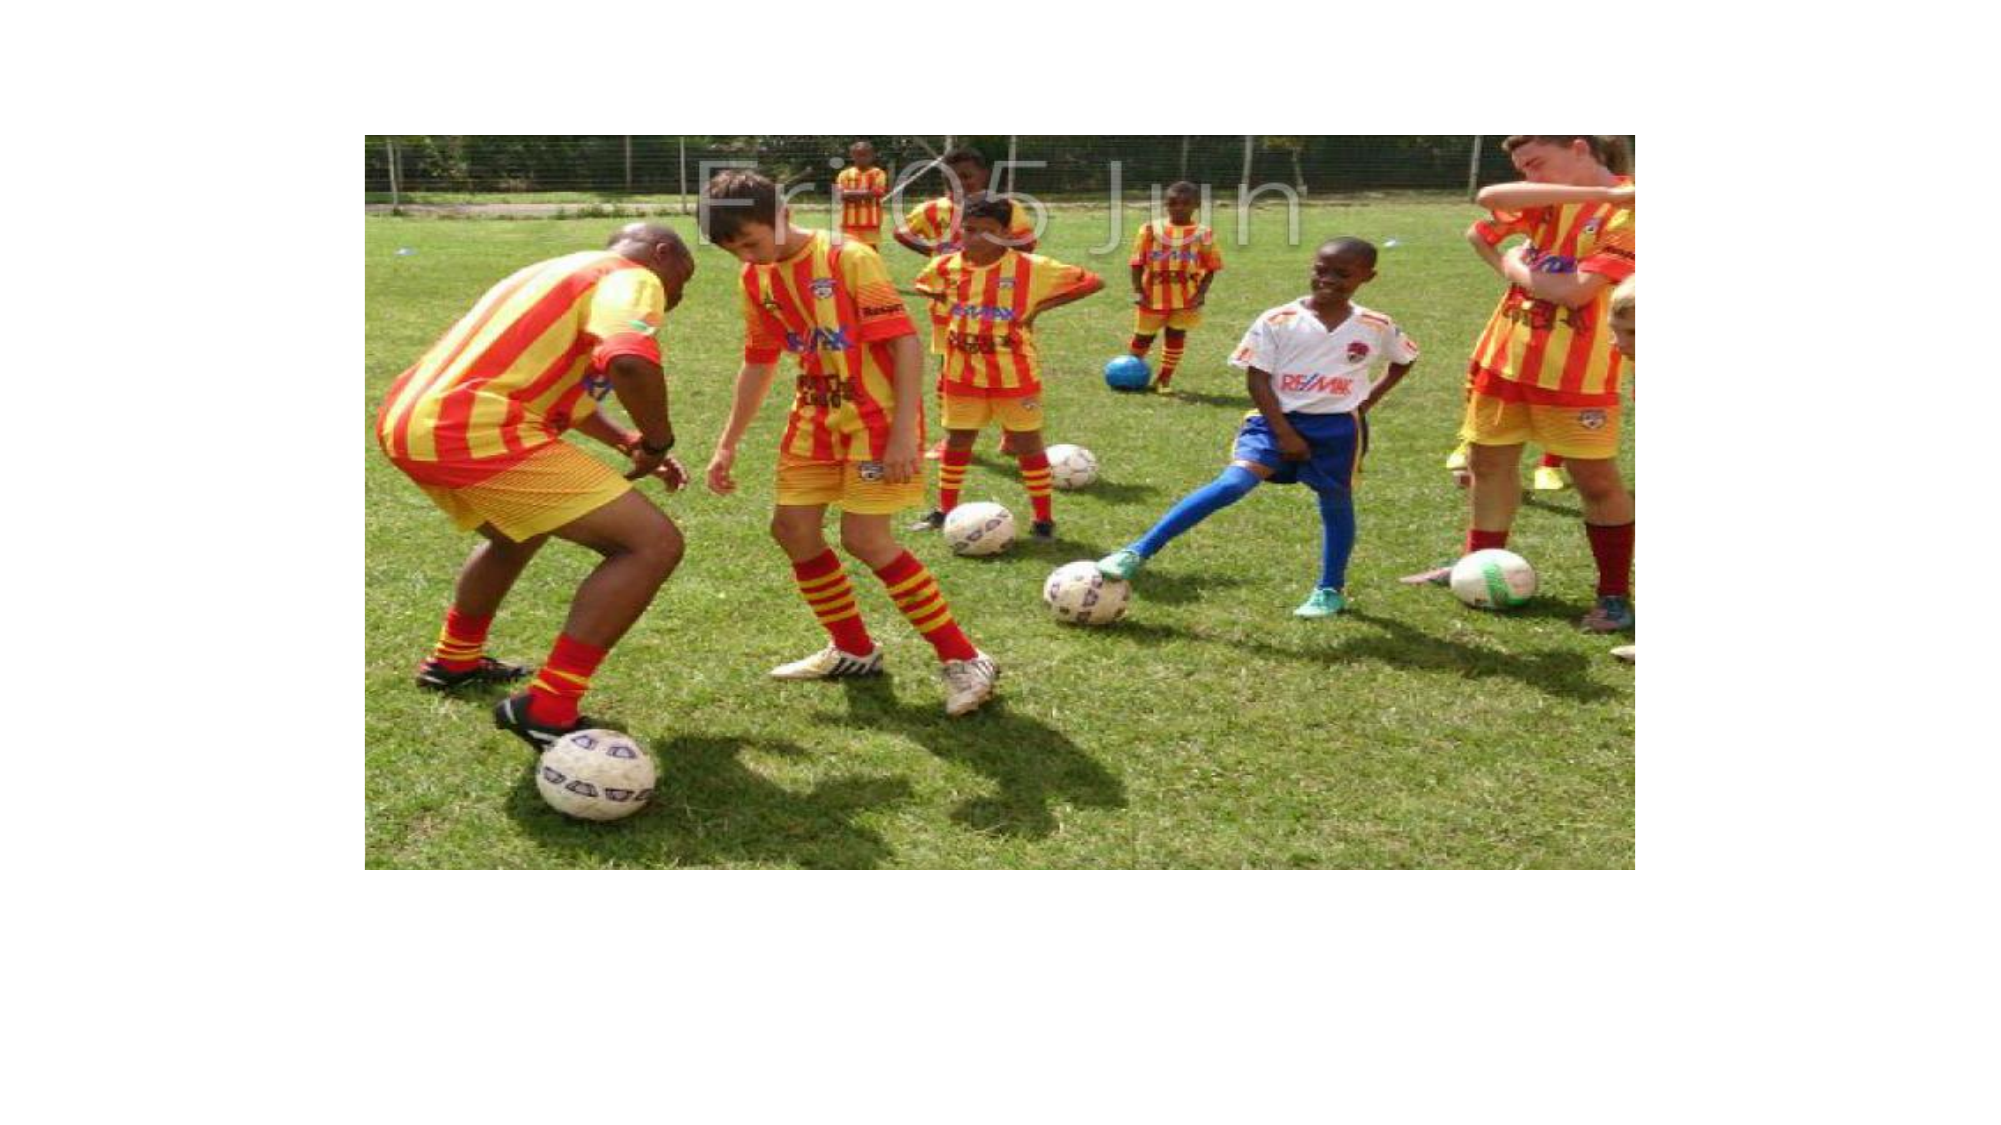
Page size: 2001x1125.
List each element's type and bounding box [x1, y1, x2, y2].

picture [364, 135, 1636, 870]
